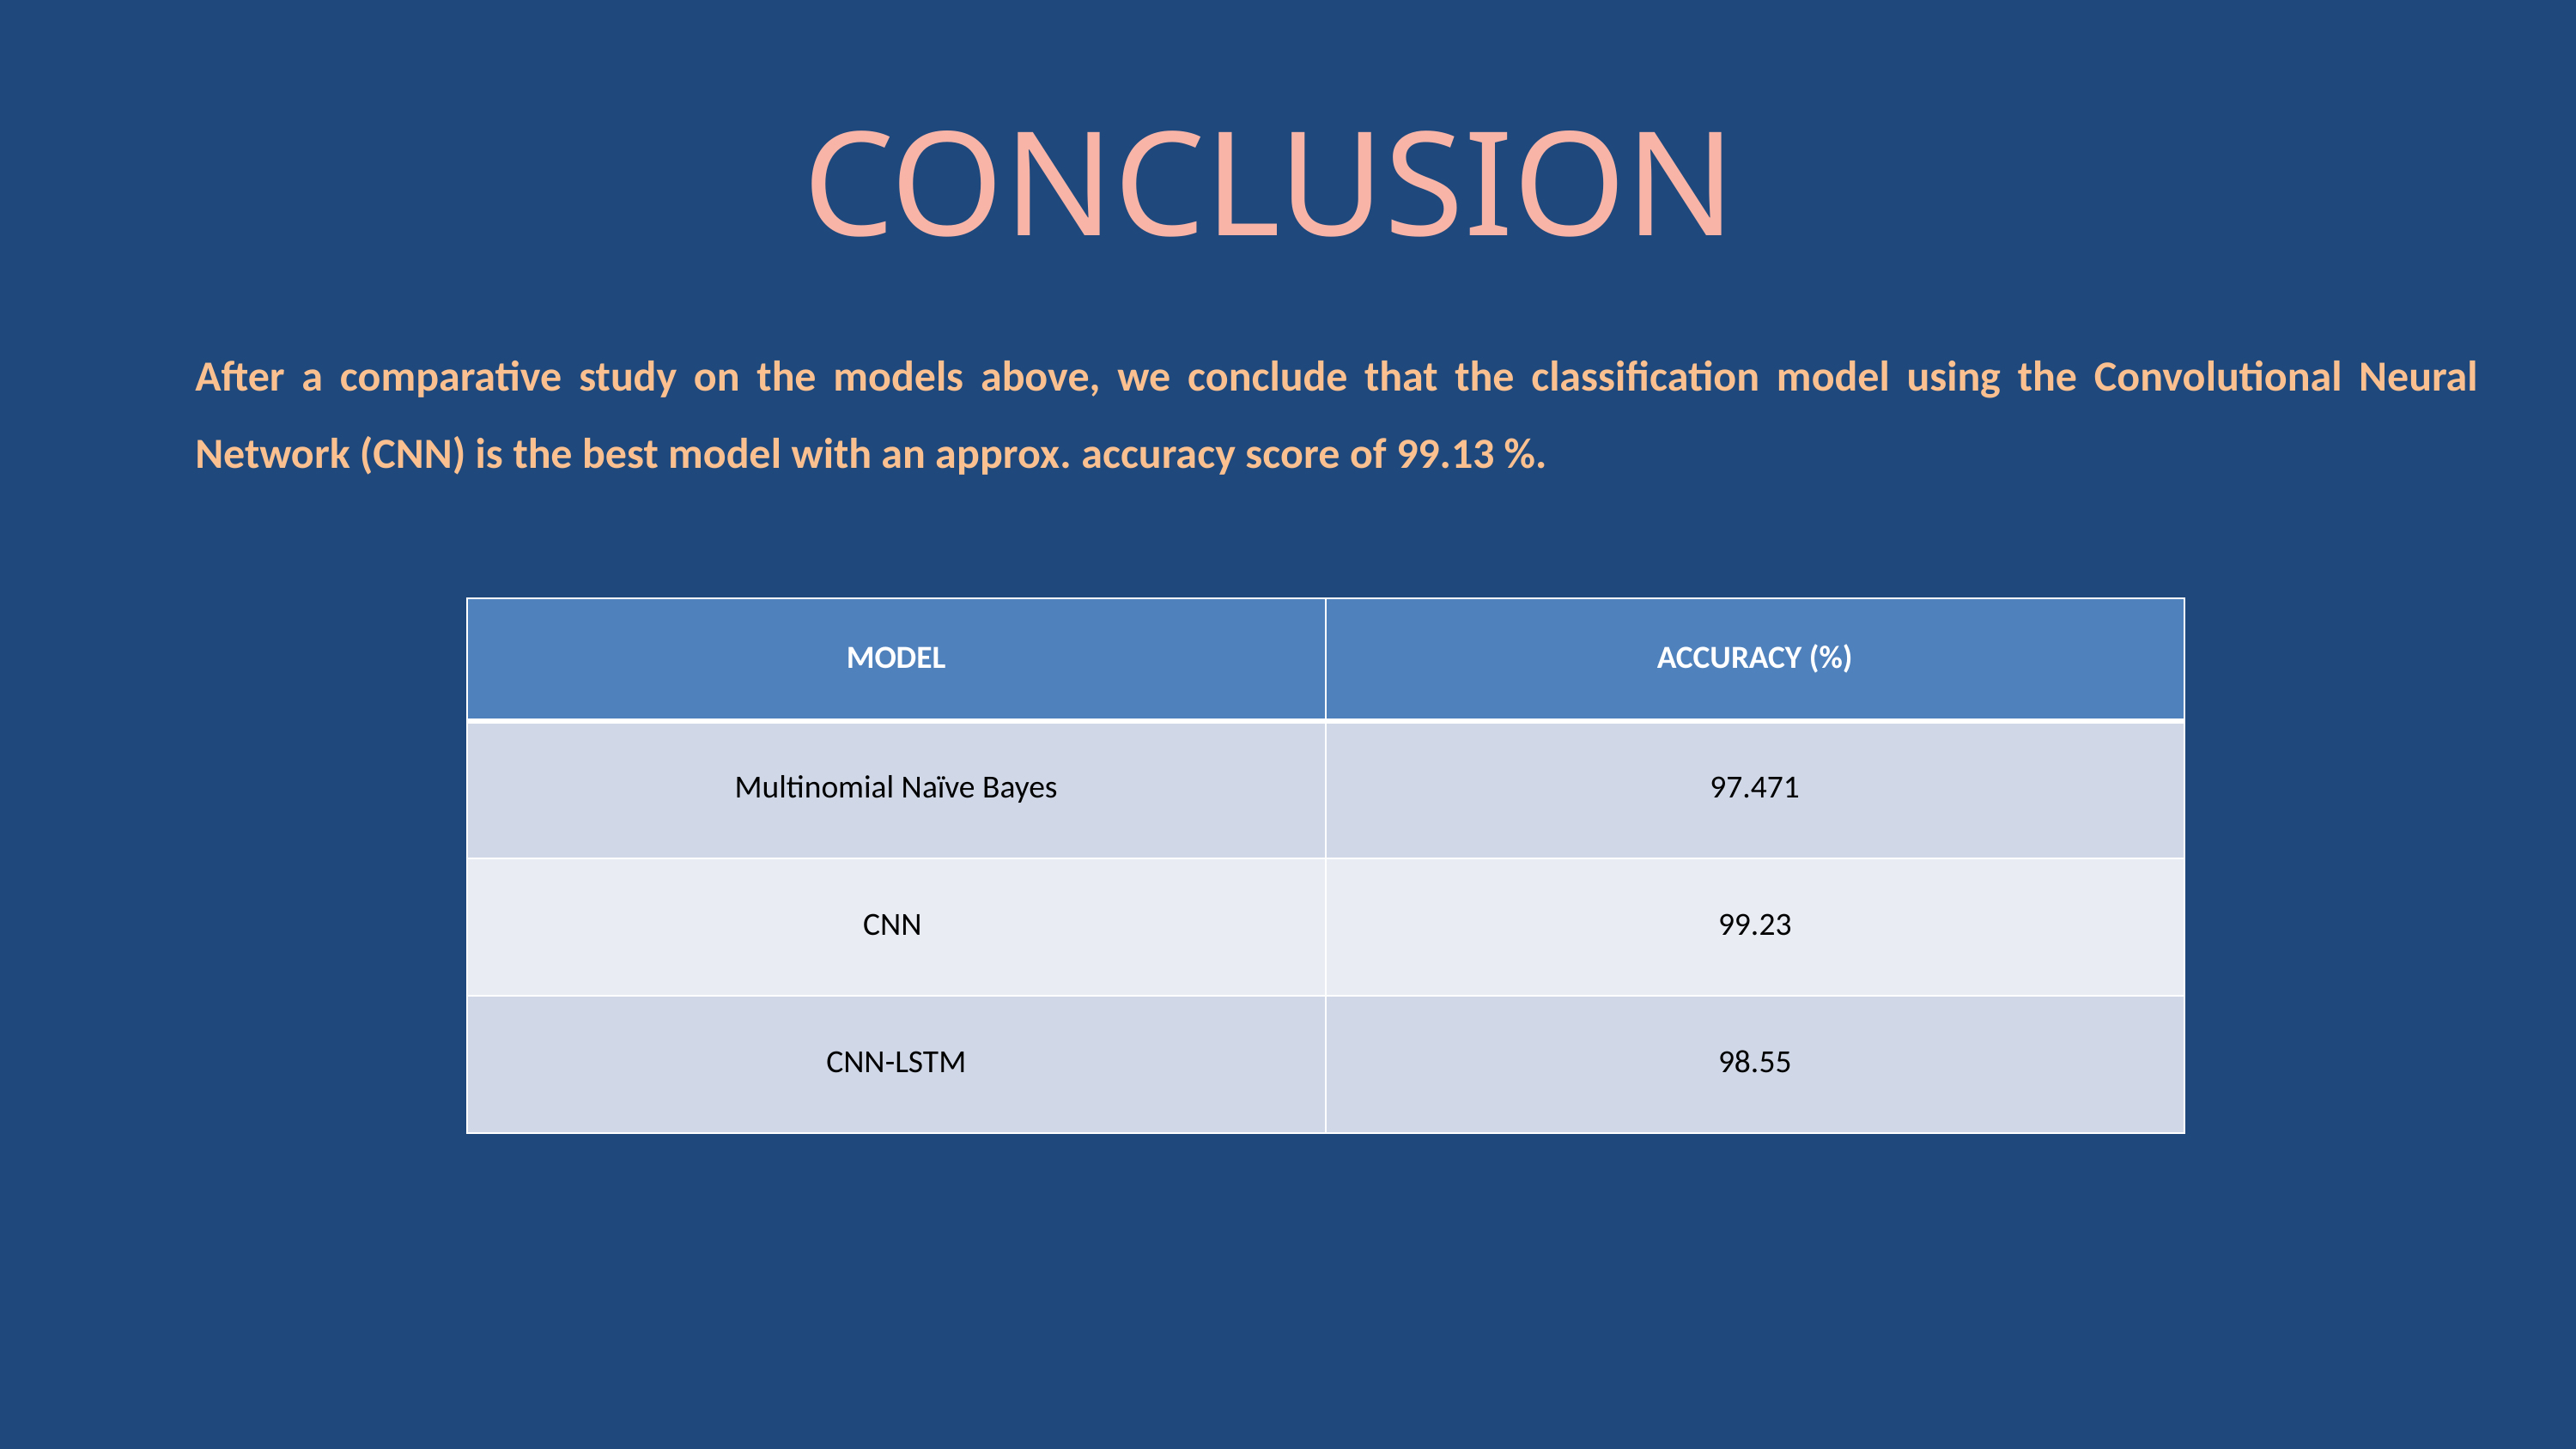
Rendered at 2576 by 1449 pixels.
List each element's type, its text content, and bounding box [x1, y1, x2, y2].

table_header MODEL [468, 599, 1325, 718]
table_cell 97.471 [1327, 724, 2184, 858]
table_cell CNN [468, 859, 1325, 995]
text_box After a comparative study on the models above, we conclude that the classification model using the Convolutional Neural Network (CNN) is the best model with an approx. accuracy score of 99.13 %. [149, 315, 2501, 638]
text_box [760, 112, 1816, 421]
table_cell 98.55 [1327, 997, 2184, 1132]
table_cell CNN-LSTM [468, 997, 1325, 1132]
table_cell Multinomial Naïve Bayes [468, 724, 1325, 858]
table_header ACCURACY (%) [1327, 599, 2184, 718]
table_cell 99.23 [1327, 859, 2184, 995]
